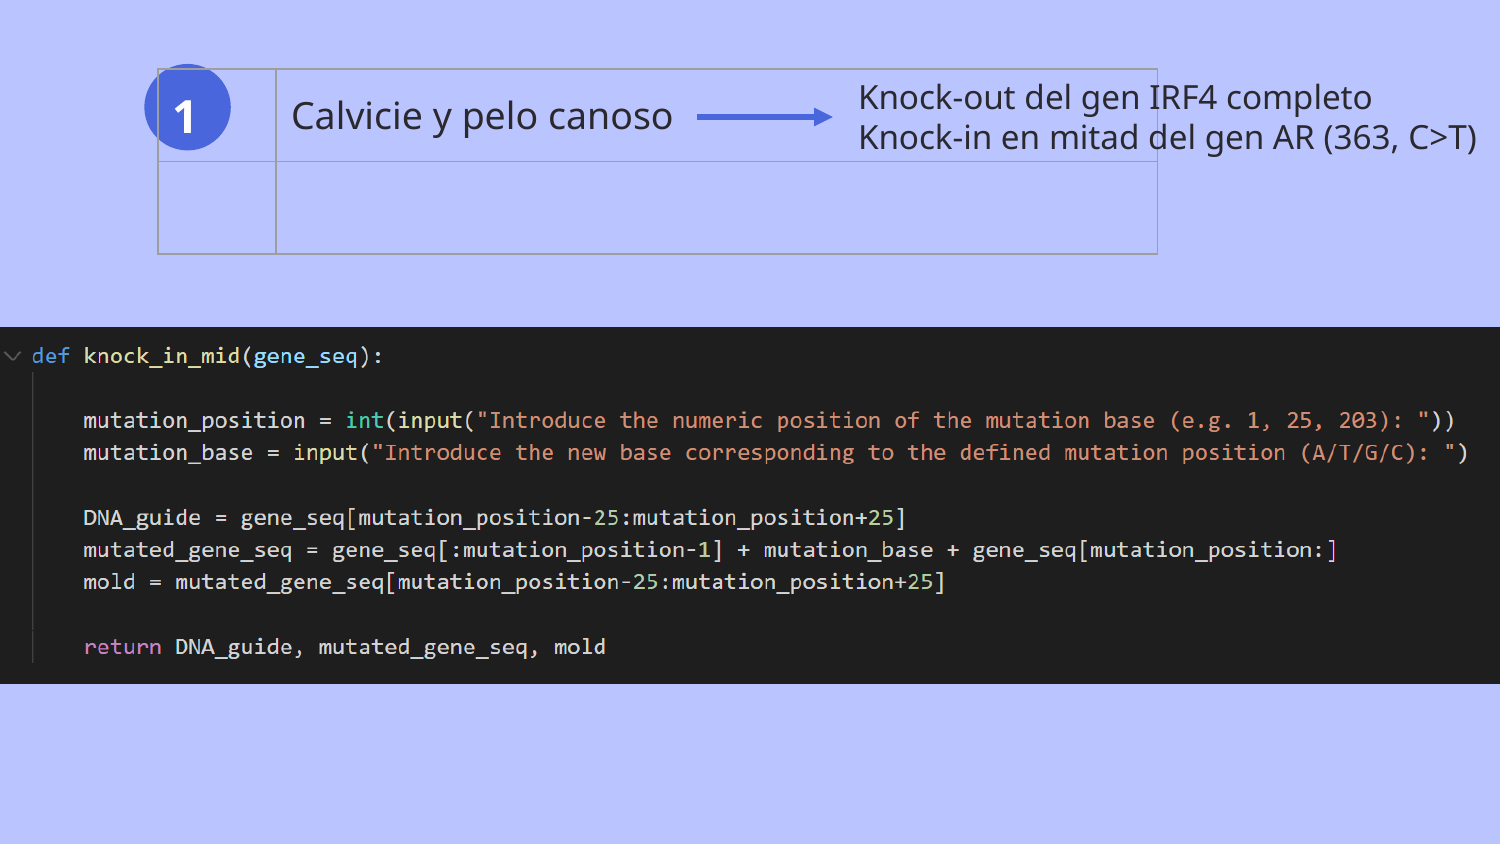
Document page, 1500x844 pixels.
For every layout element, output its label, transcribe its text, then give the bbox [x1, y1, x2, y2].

text_box Knock-out del gen IRF4 completo Knock-in en mitad del gen AR (363, C>T) [843, 69, 1500, 164]
text_box [145, 78, 157, 136]
table_cell [159, 162, 275, 253]
table_header Calvicie y pelo canoso [277, 70, 843, 161]
table_header 1 [159, 70, 275, 161]
picture [0, 327, 1500, 685]
table_cell [277, 162, 1157, 253]
